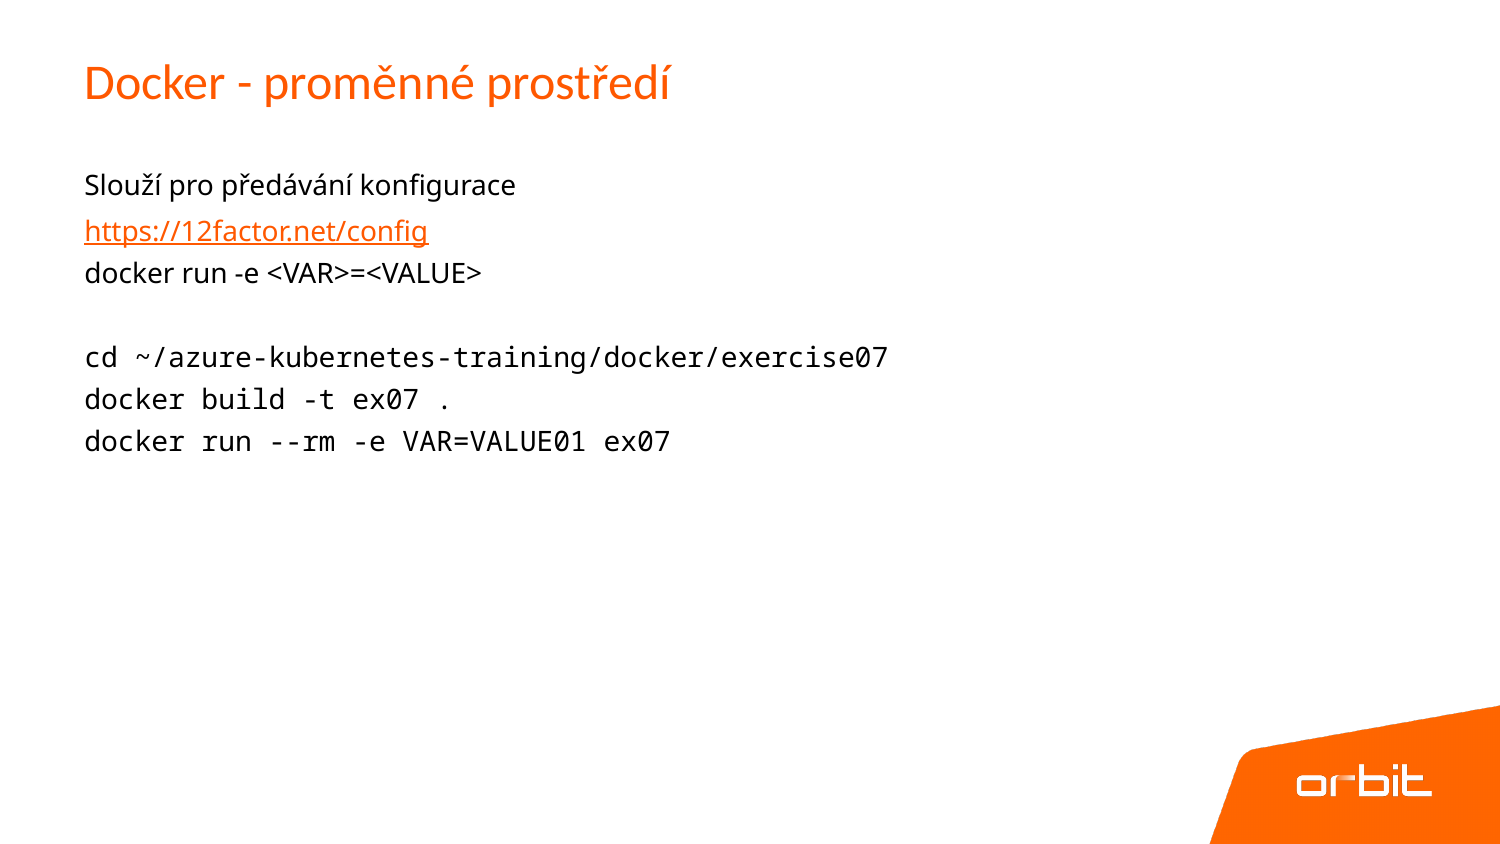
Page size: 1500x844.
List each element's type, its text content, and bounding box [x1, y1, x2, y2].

picture [1209, 705, 1500, 844]
list Slouží pro předávání konfigurace https://12factor.net/config docker run -e <VAR>=<VALUE> cd ~/azure-kubernetes-training/docker/exercise07 docker build -t ex07 . docker run --rm -e VAR=VALUE01 ex07 [69, 164, 1416, 720]
title Docker - proměnné prostředí [69, 48, 1416, 131]
